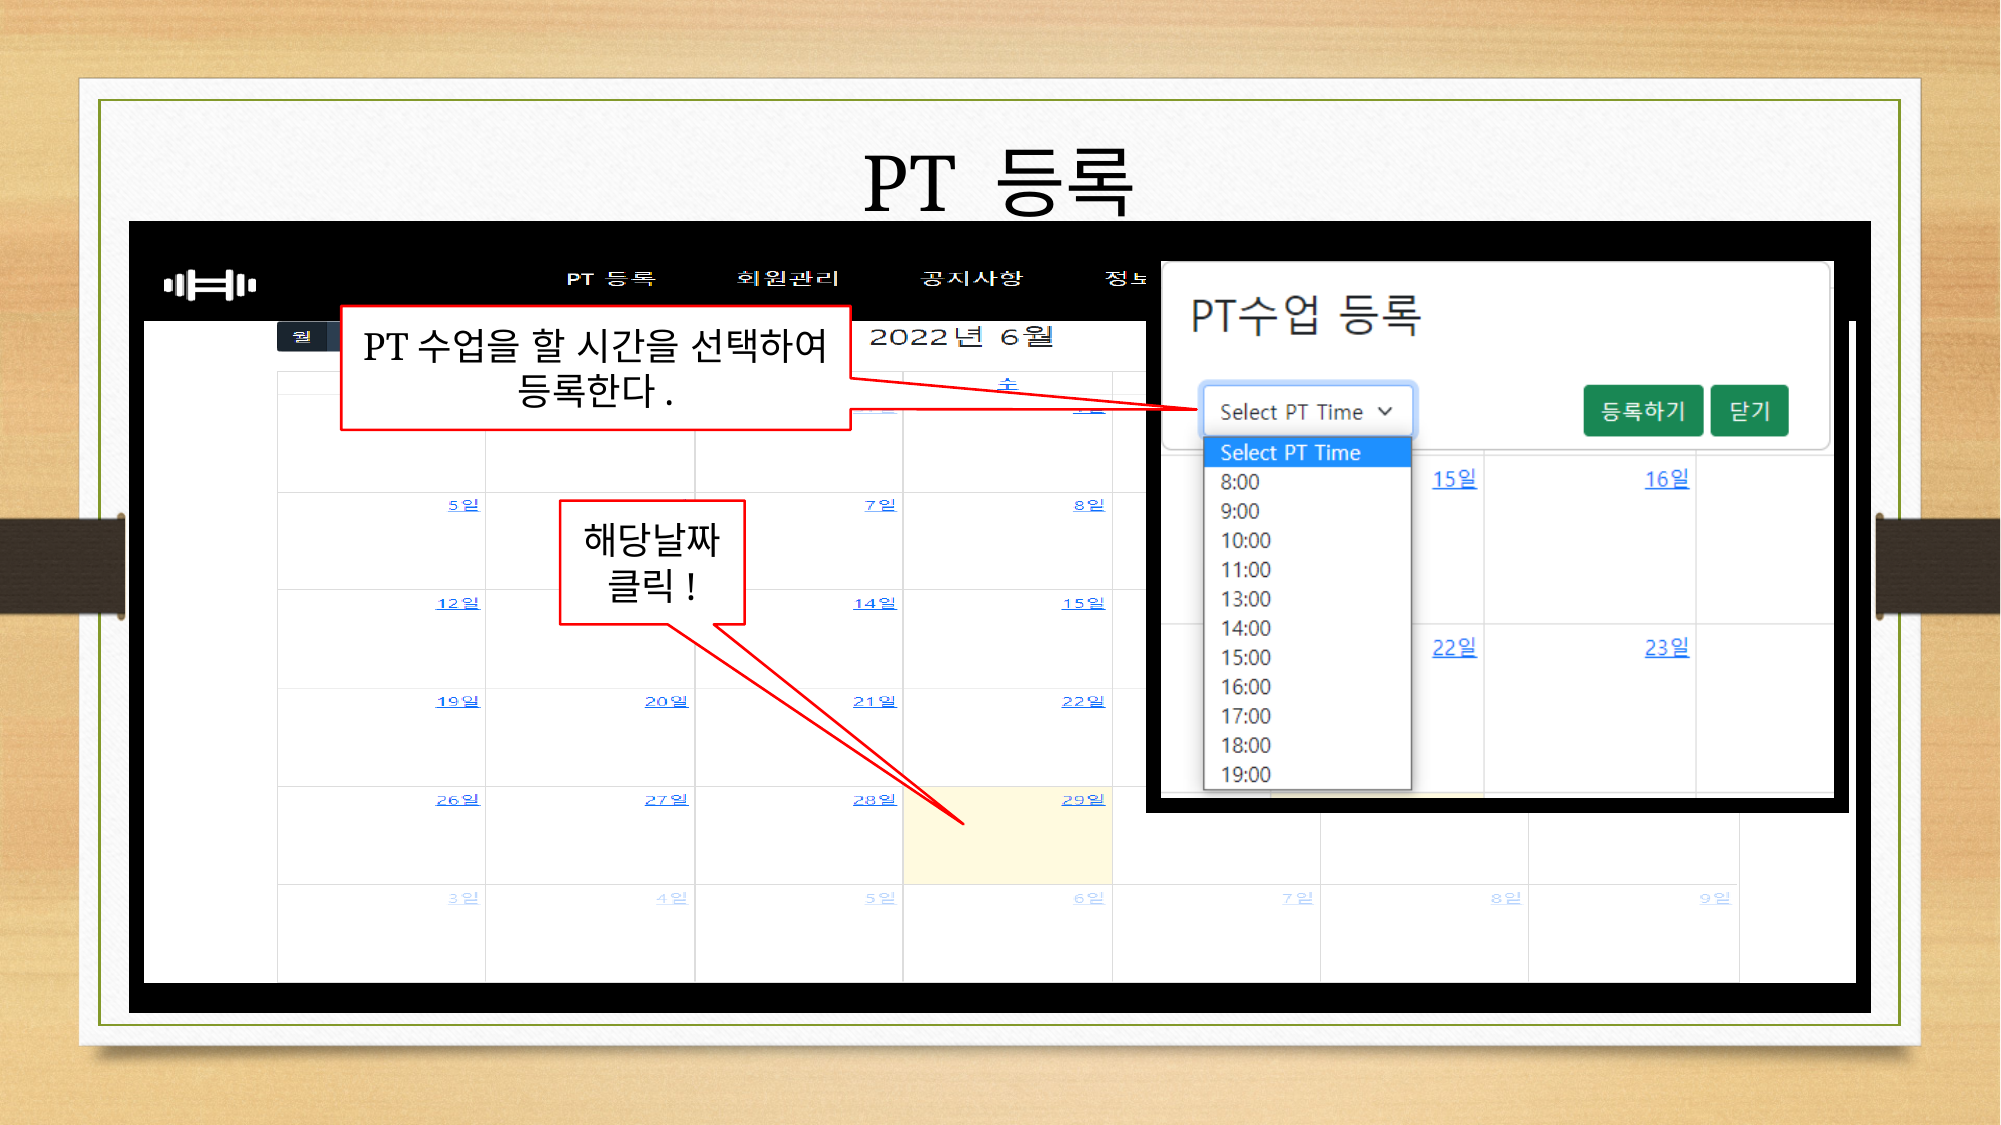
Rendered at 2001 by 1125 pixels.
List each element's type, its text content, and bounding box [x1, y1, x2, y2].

text_box PT 등록 [212, 126, 1788, 221]
picture [0, 0, 2001, 1125]
